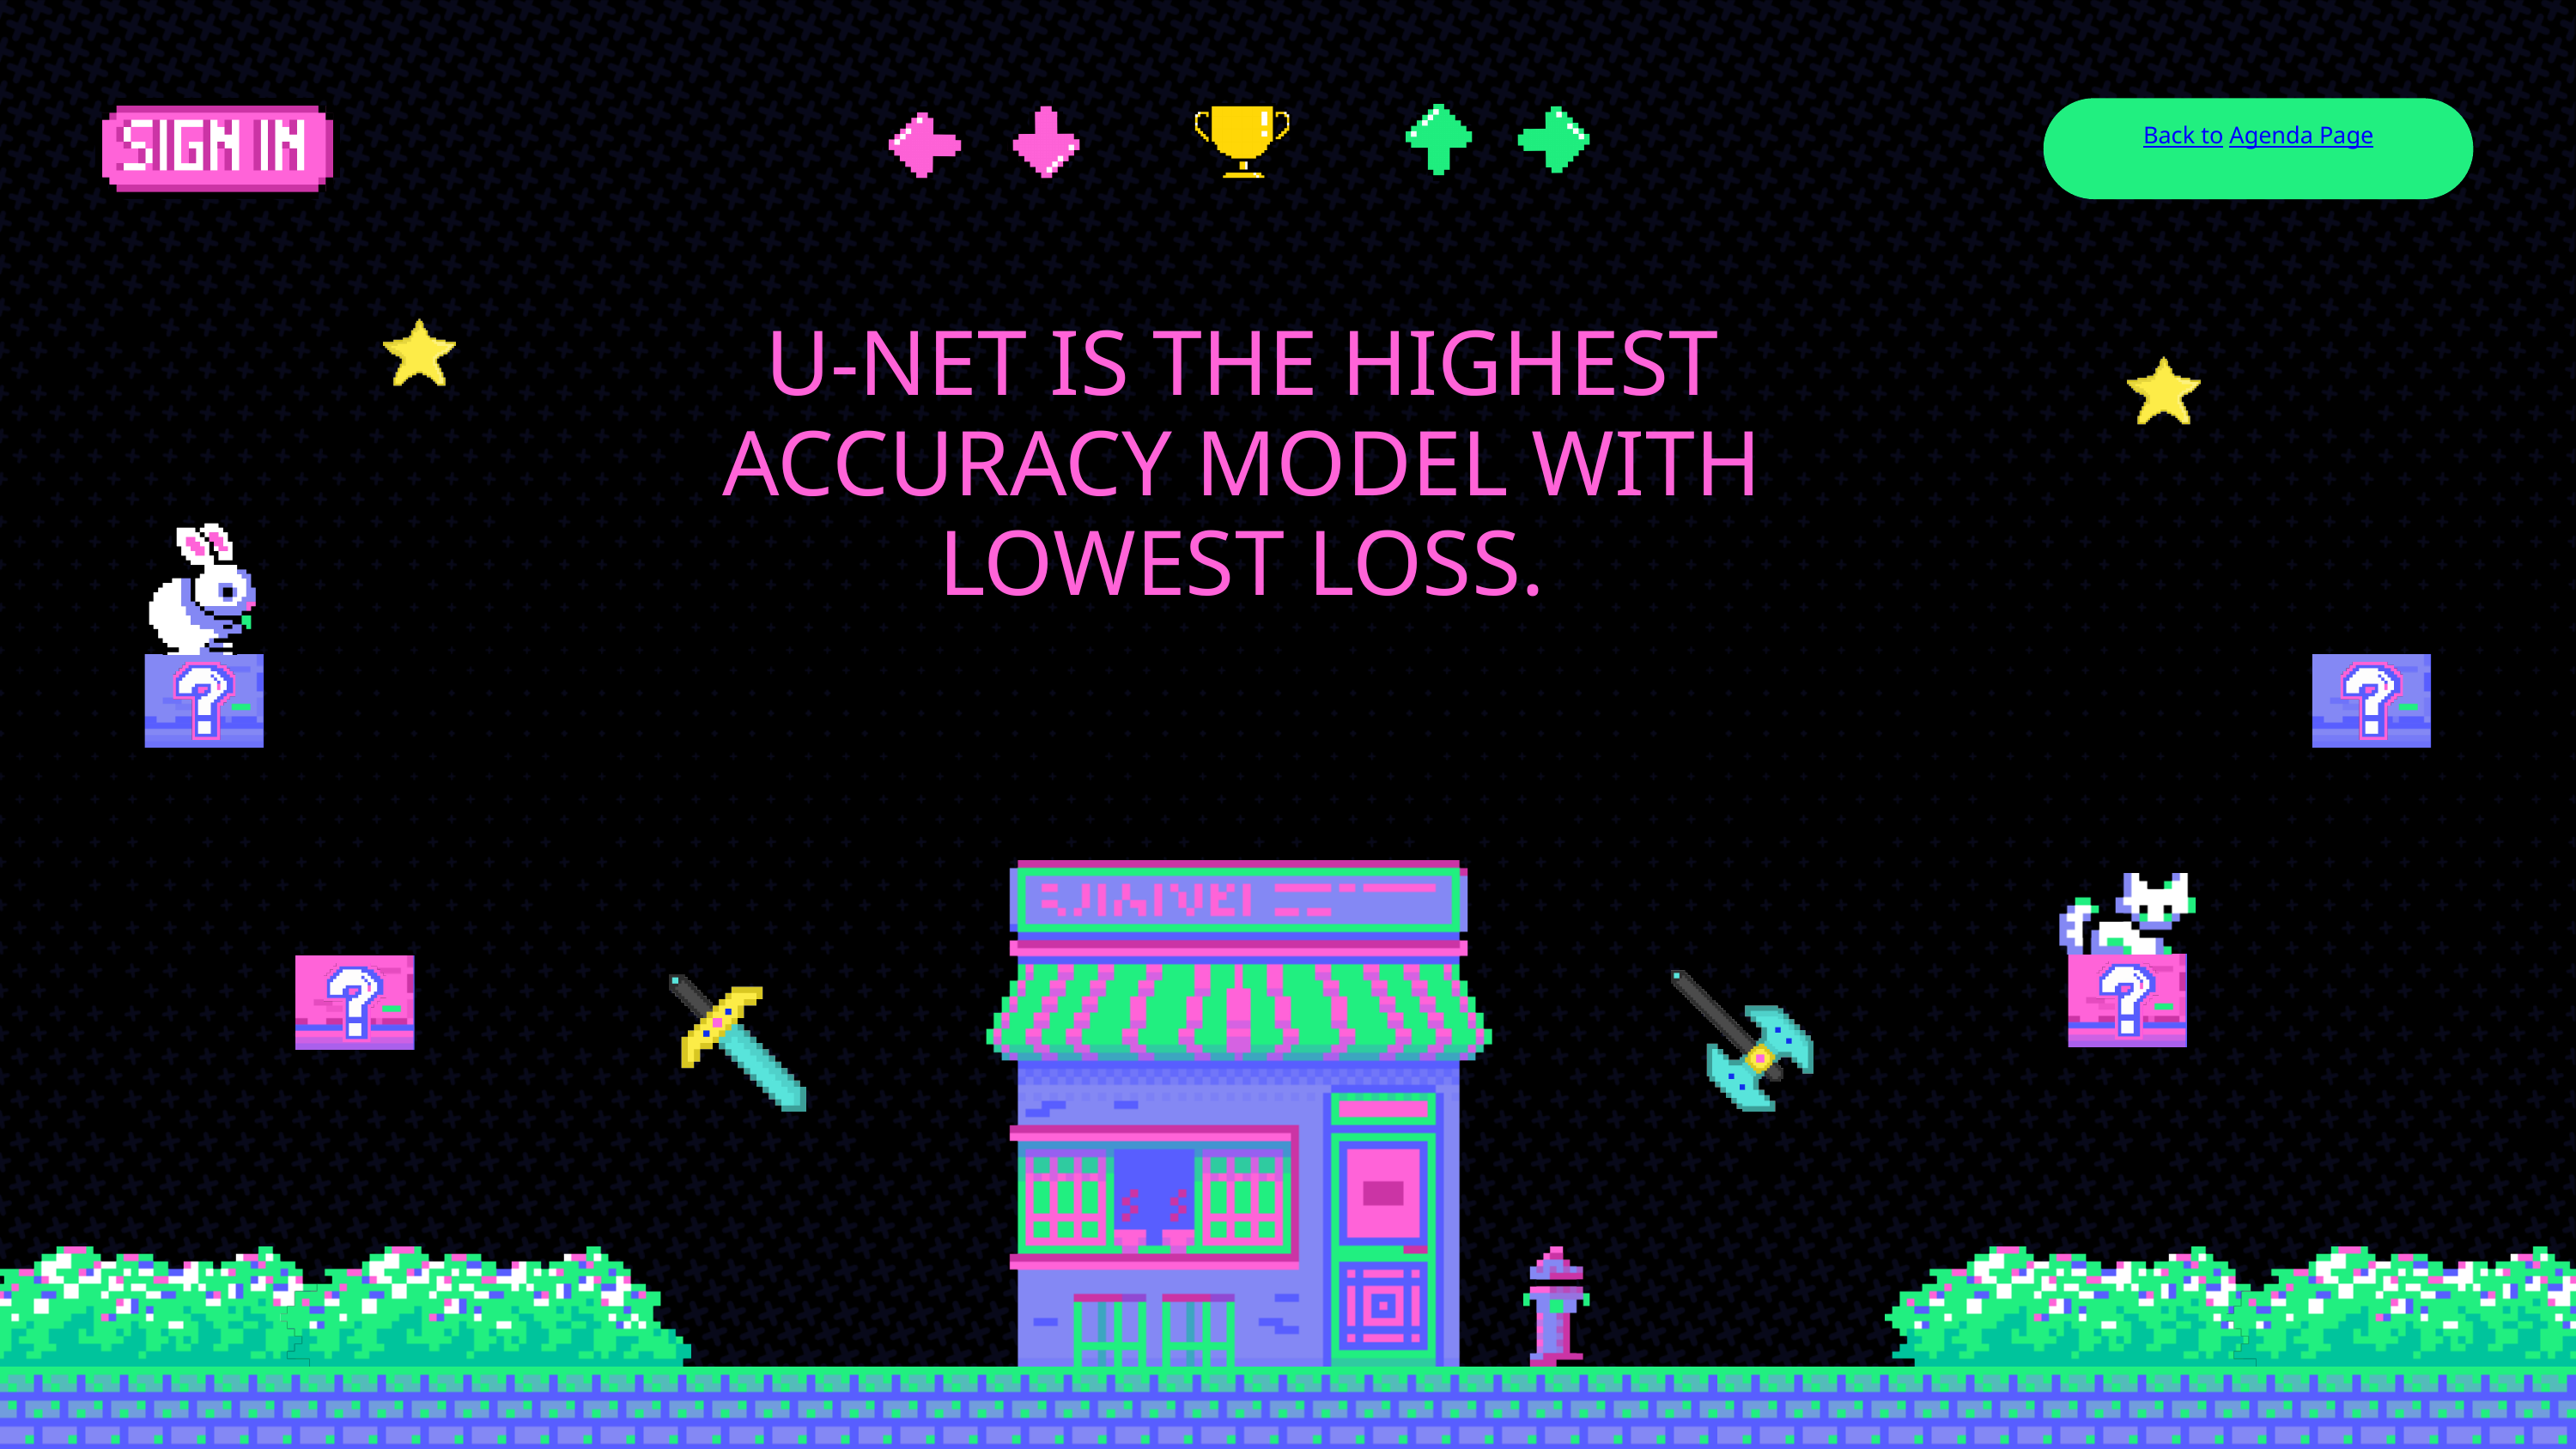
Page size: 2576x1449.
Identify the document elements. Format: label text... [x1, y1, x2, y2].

text_box [2059, 873, 2196, 955]
text_box [1885, 1246, 2227, 1366]
text_box [144, 655, 264, 748]
text_box [883, 106, 967, 184]
text_box [1400, 98, 1478, 181]
text_box [0, 0, 2576, 1366]
text_box [2096, 961, 2159, 1040]
text_box [280, 1246, 691, 1366]
text_box [173, 662, 236, 740]
text_box [986, 860, 1492, 1366]
picture [2127, 350, 2201, 427]
text_box [144, 518, 264, 655]
picture [1671, 953, 1814, 1113]
text_box [94, 98, 340, 200]
text_box [0, 1246, 280, 1366]
text_box U-NET IS THE HIGHEST ACCURACY MODEL WITH LOWEST LOSS. [657, 312, 1828, 714]
picture [382, 312, 457, 390]
picture [669, 955, 806, 1113]
text_box [1192, 103, 1292, 181]
text_box [2068, 955, 2187, 1047]
text_box [1522, 1246, 1590, 1366]
text_box [2340, 662, 2403, 740]
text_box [2043, 98, 2474, 200]
text_box [1512, 100, 1595, 179]
text_box [2312, 654, 2432, 748]
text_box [0, 1366, 2576, 1449]
text_box [324, 963, 386, 1042]
text_box [1007, 100, 1085, 184]
text_box [2227, 1246, 2576, 1366]
text_box [295, 955, 415, 1050]
